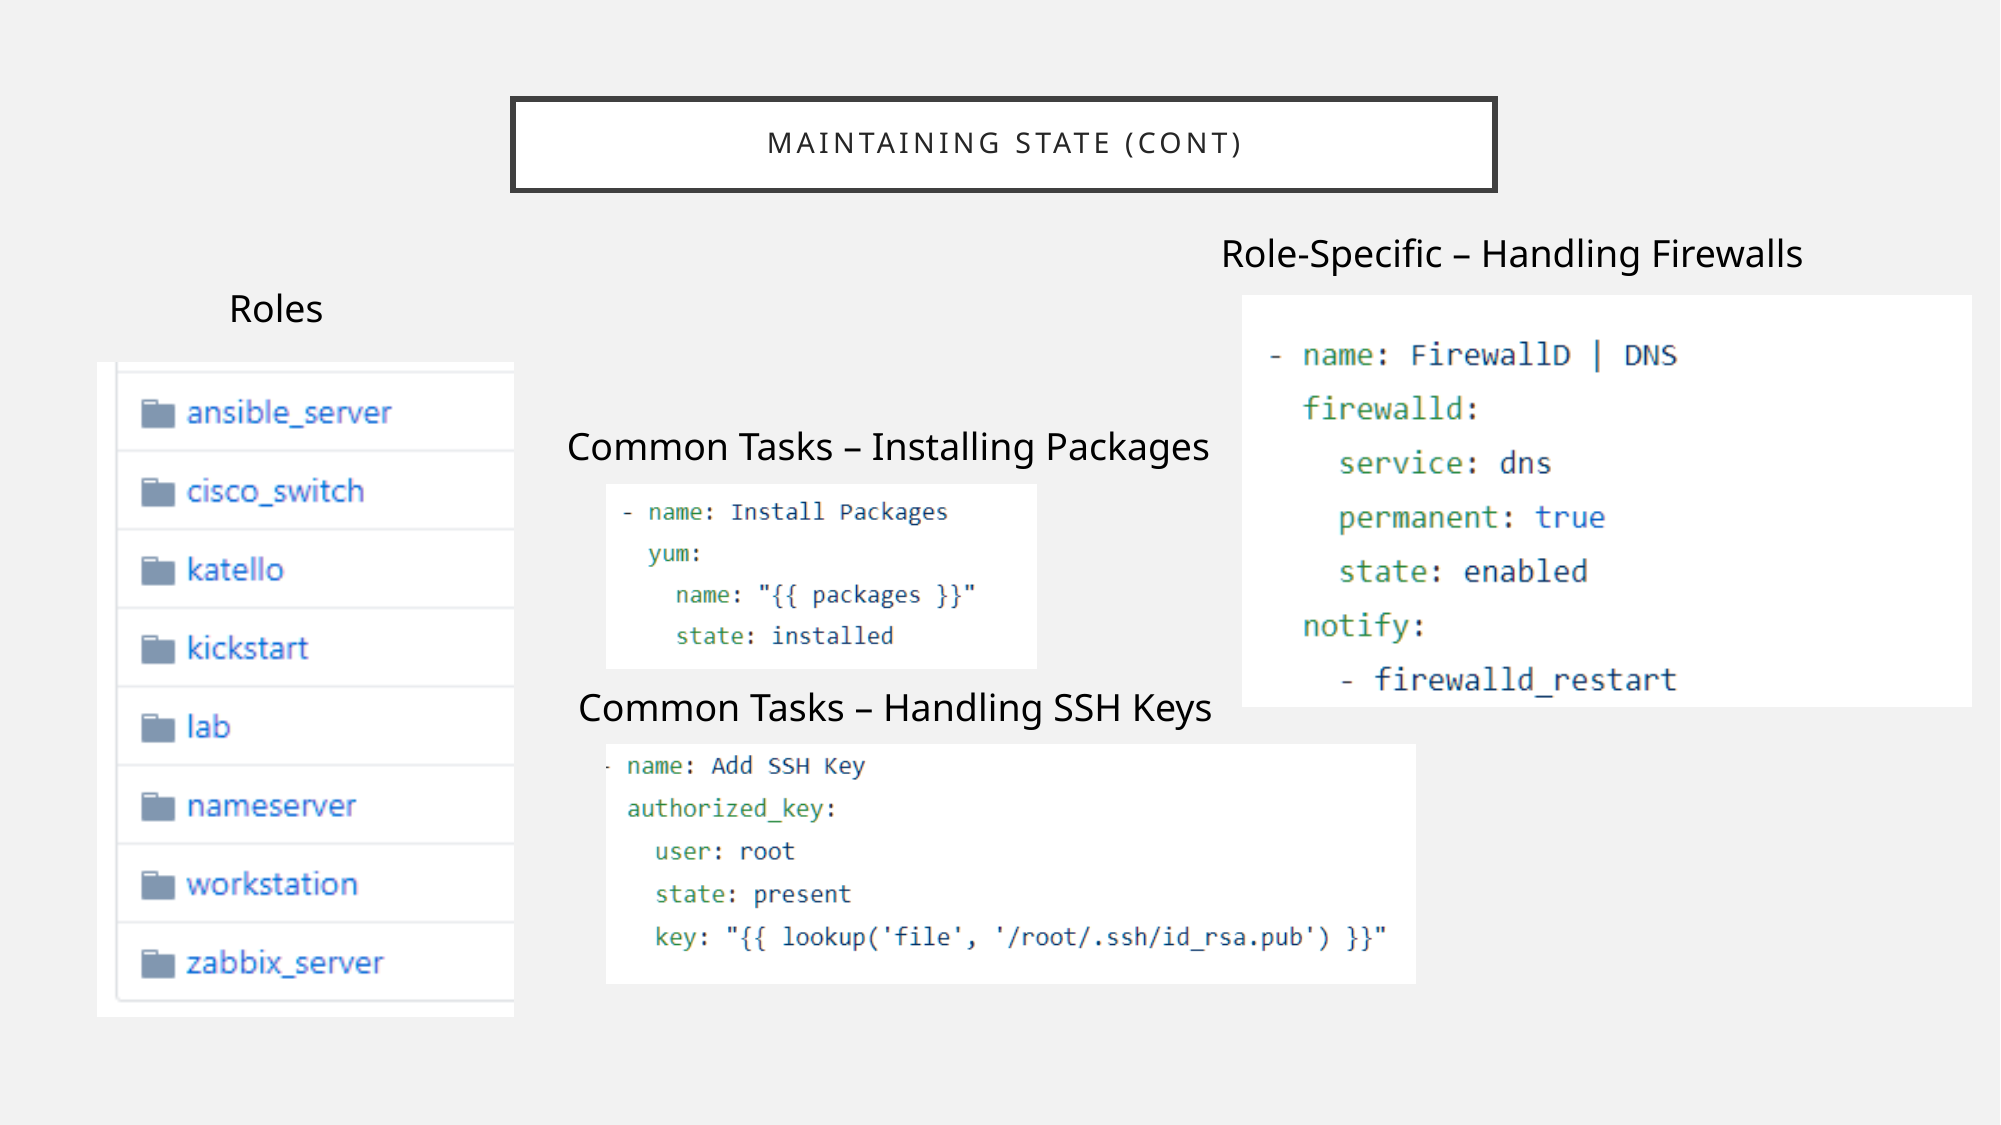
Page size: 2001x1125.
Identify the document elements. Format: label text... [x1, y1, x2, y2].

text_box Roles [213, 277, 339, 338]
title Maintaining State (Cont) [510, 96, 1498, 193]
picture [1242, 295, 1972, 707]
text_box Common Tasks – Handling SSH Keys [563, 676, 1229, 736]
text_box Common Tasks – Installing Packages [552, 415, 1226, 476]
picture [606, 744, 1416, 984]
text_box Role-Specific – Handling Firewalls [1206, 222, 1819, 283]
picture [96, 362, 514, 1017]
picture [606, 484, 1037, 669]
